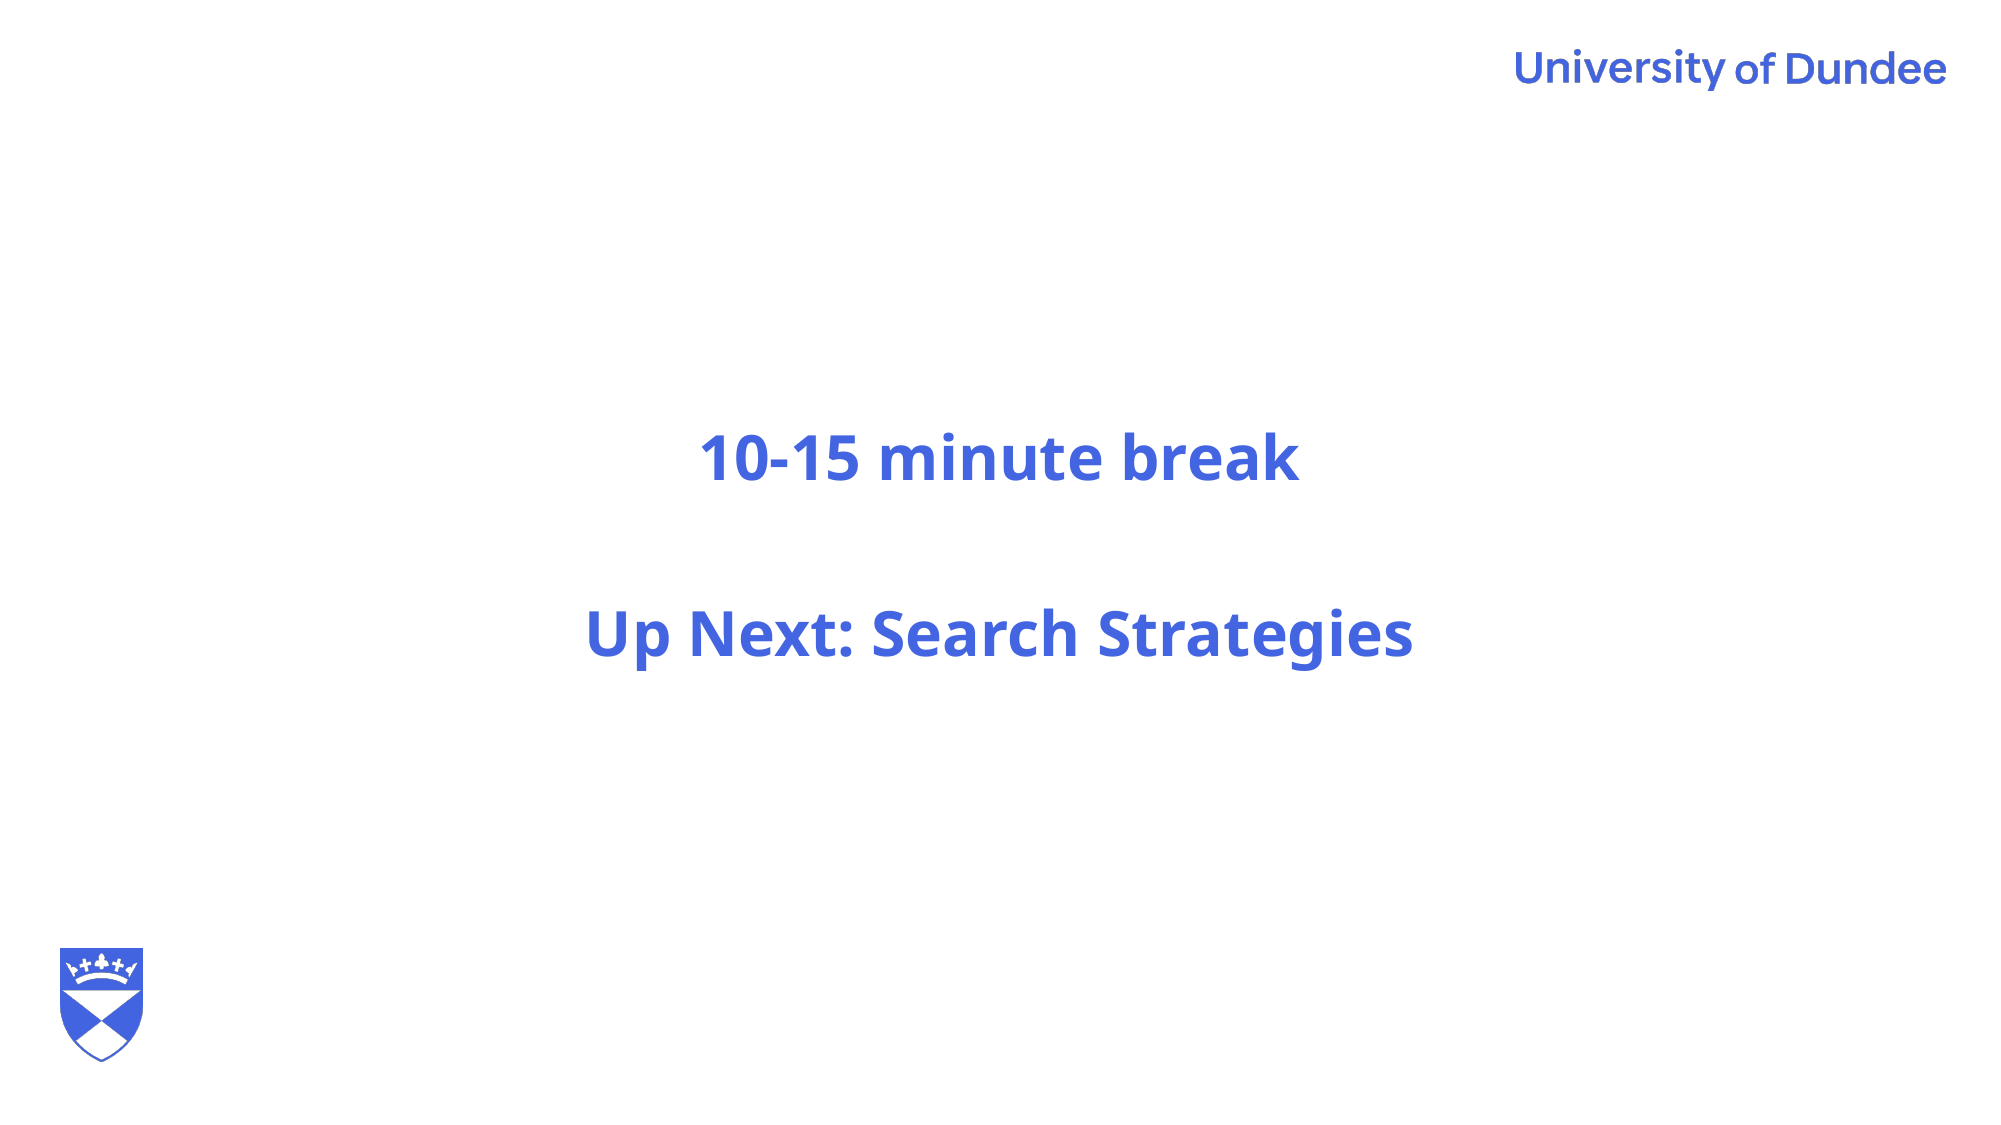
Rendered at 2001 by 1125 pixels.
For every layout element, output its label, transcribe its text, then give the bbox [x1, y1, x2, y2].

list 10-15 minute break Up Next: Search Strategies [531, 418, 1469, 707]
picture [60, 948, 143, 1062]
picture [1516, 49, 1946, 91]
